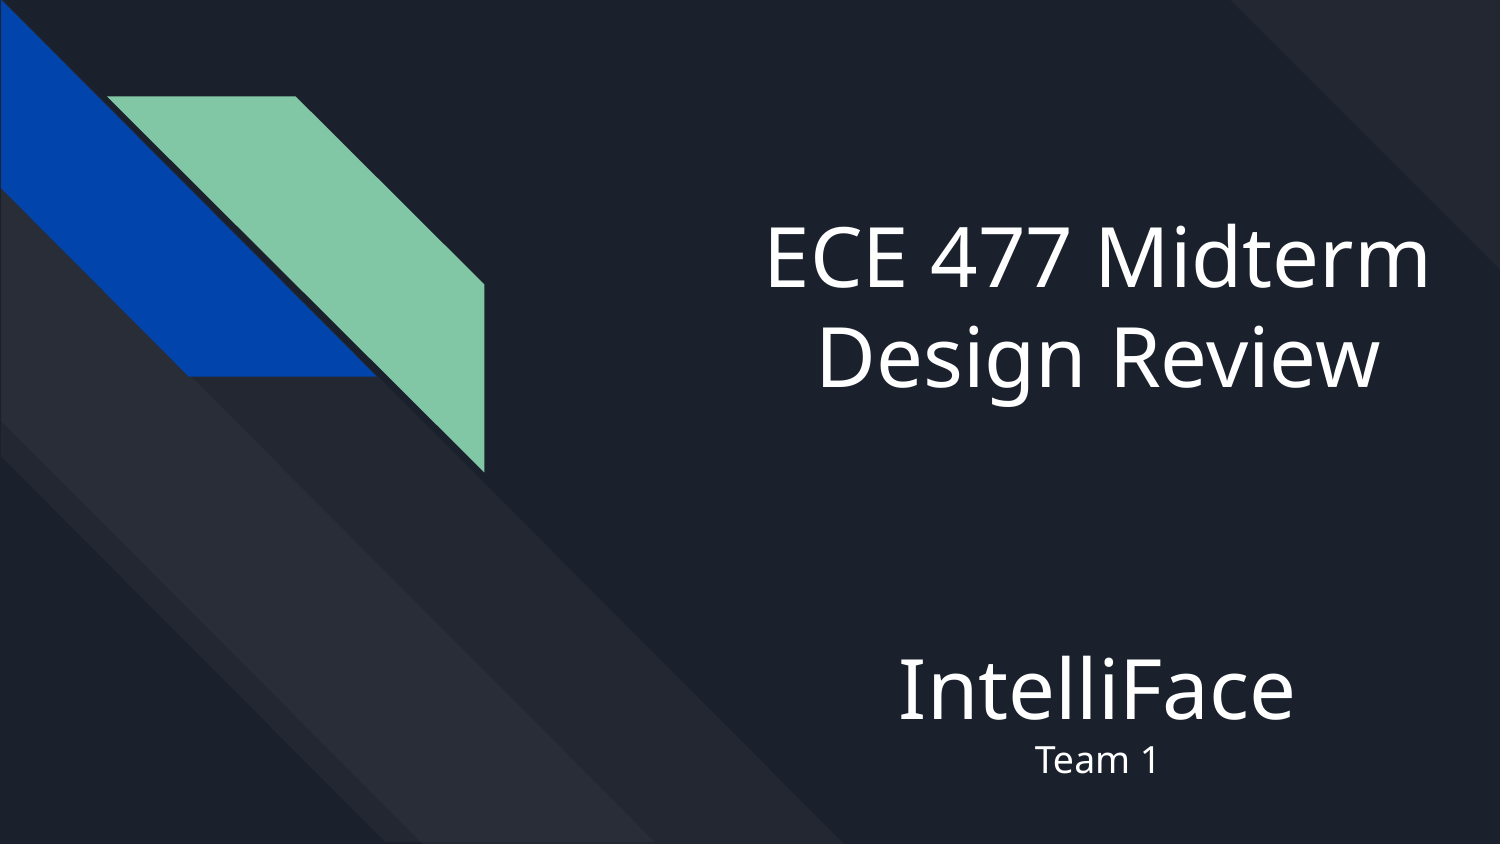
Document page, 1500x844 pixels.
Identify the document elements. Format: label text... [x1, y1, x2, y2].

subtitle IntelliFace Team 1 [750, 621, 1446, 705]
title ECE 477 Midterm Design Review [738, 189, 1459, 508]
